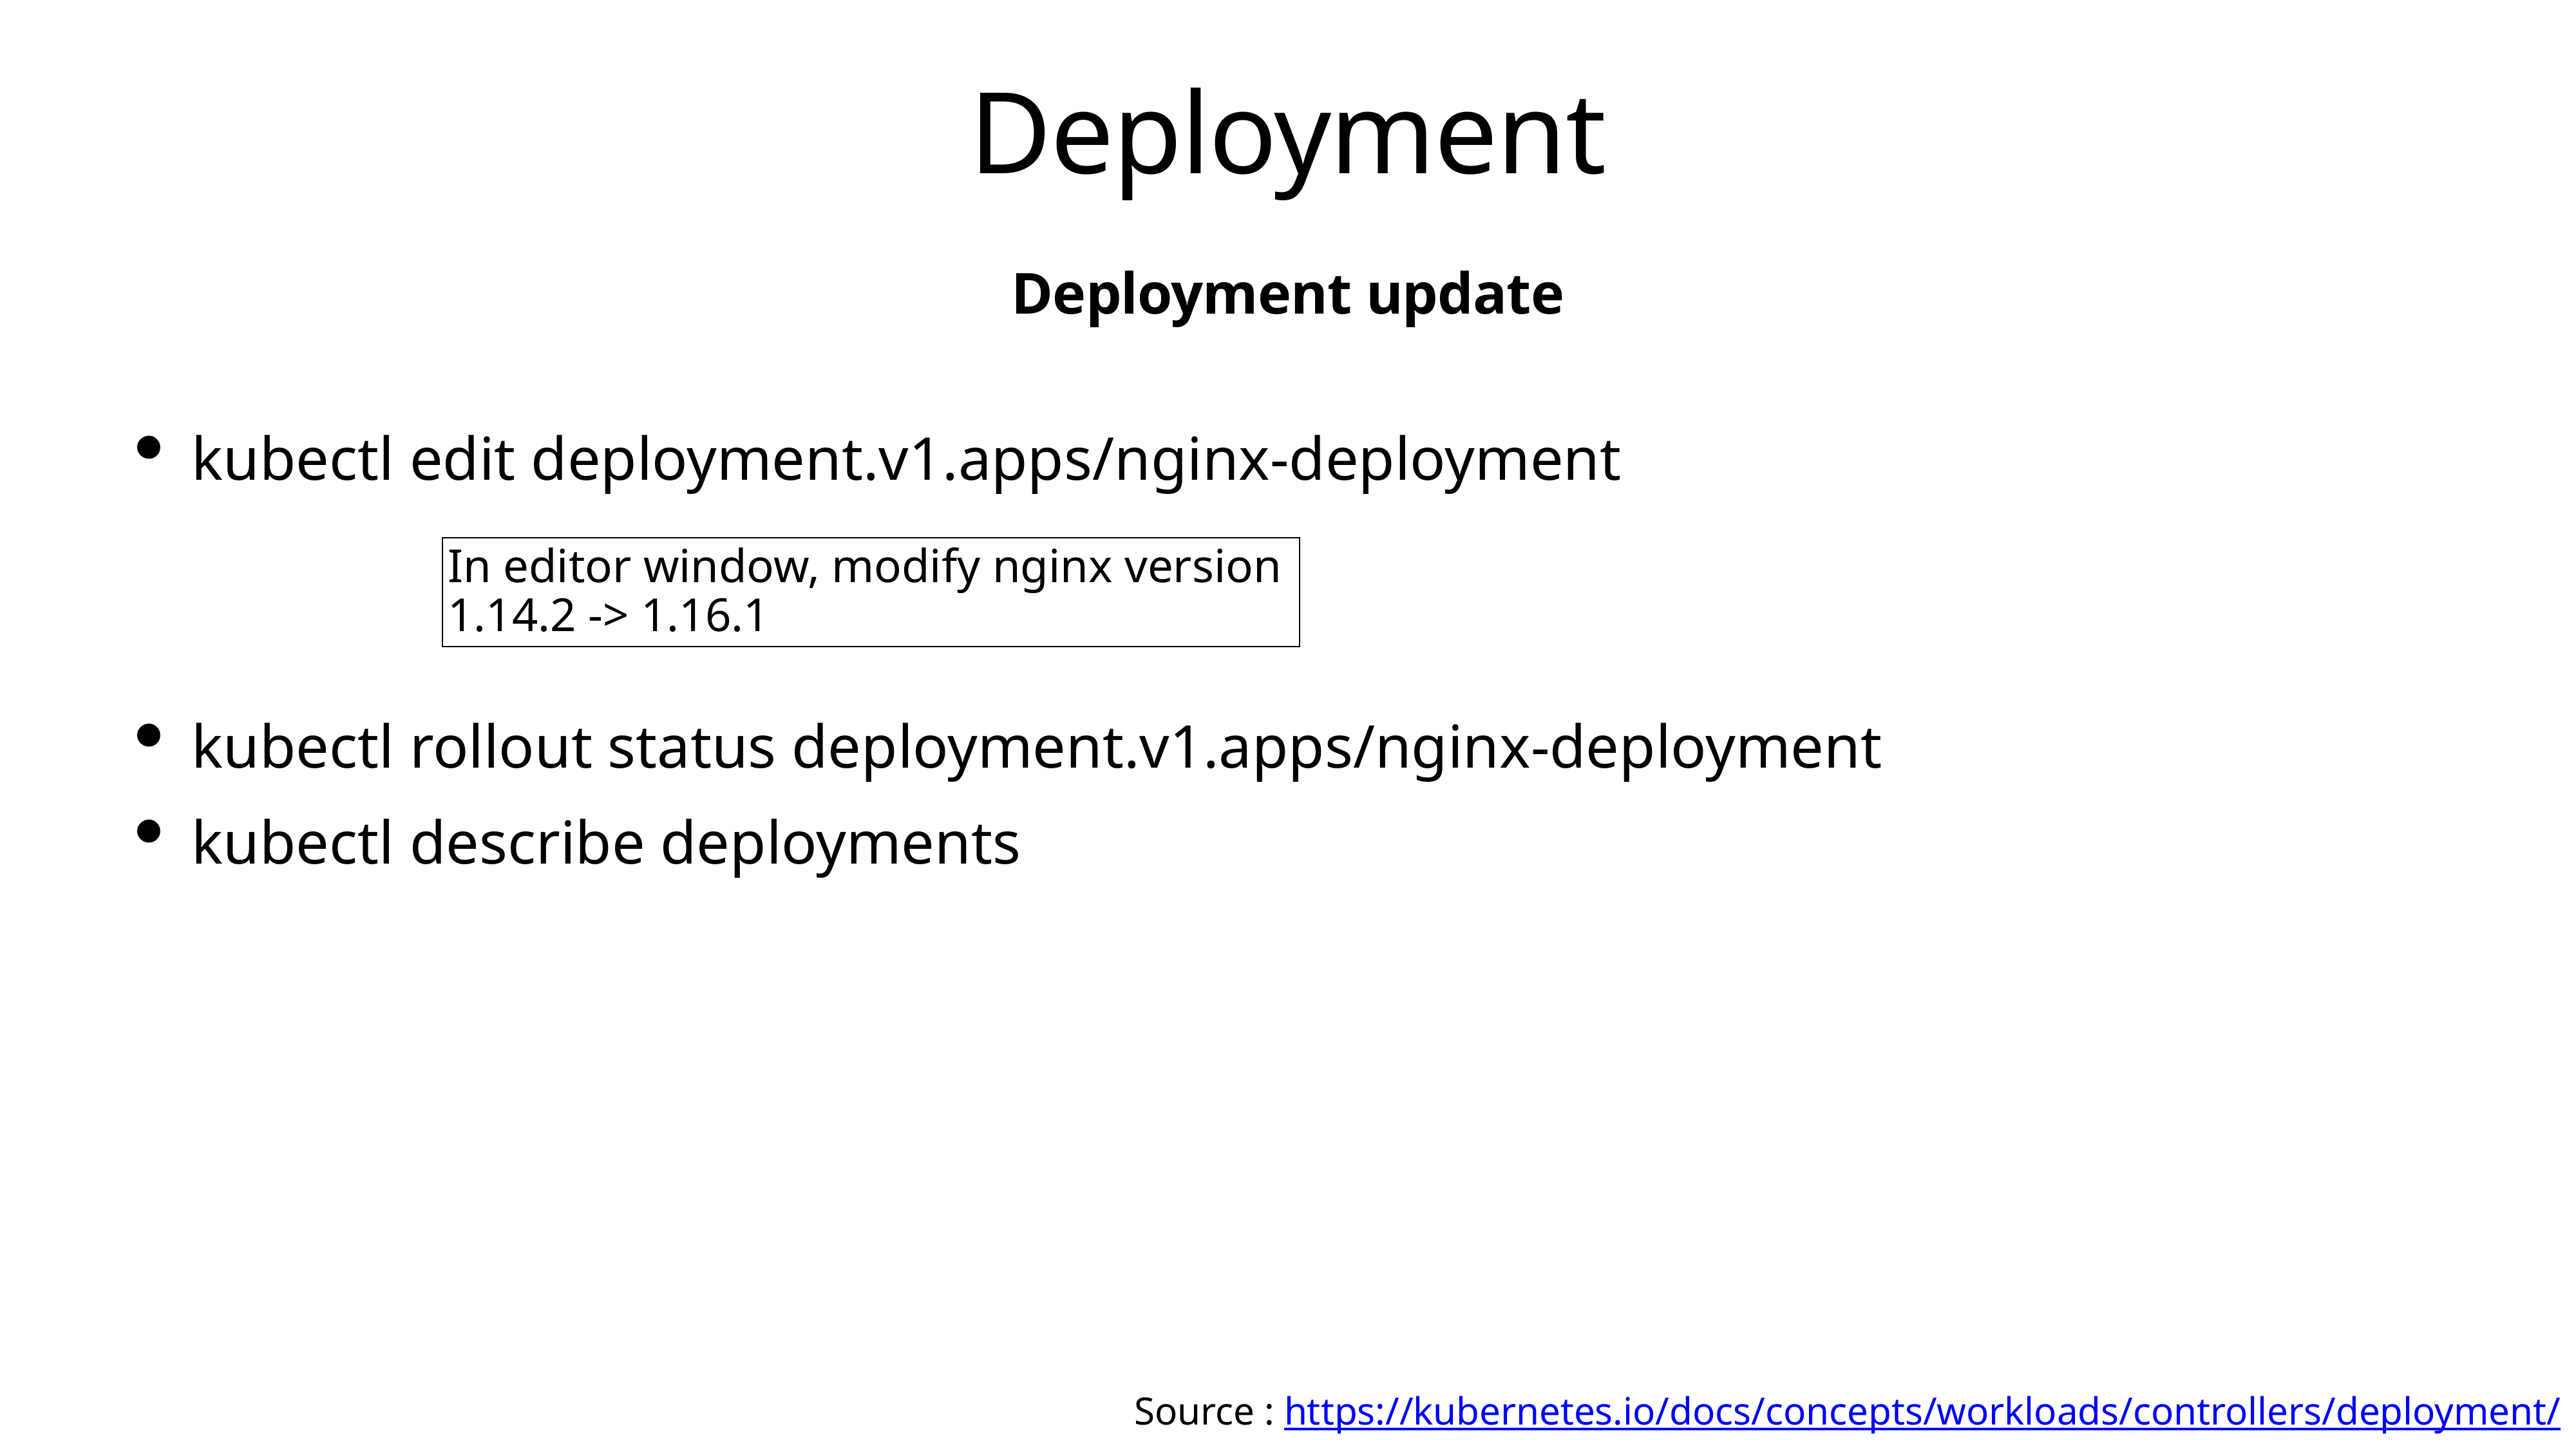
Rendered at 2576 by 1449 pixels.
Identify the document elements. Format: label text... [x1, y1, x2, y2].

text_box Source : https://kubernetes.io/docs/concepts/workloads/controllers/deployment/ [1128, 1382, 2566, 1439]
title Deployment [128, 81, 2448, 251]
list Deployment update [128, 251, 2448, 341]
text_box In editor window, modify nginx version 1.14.2 -> 1.16.1 [442, 537, 1300, 647]
list kubectl edit deployment.v1.apps/nginx-deployment kubectl rollout status deployment.v1.apps/nginx-deployment kubectl describe deployments [128, 423, 2448, 1321]
